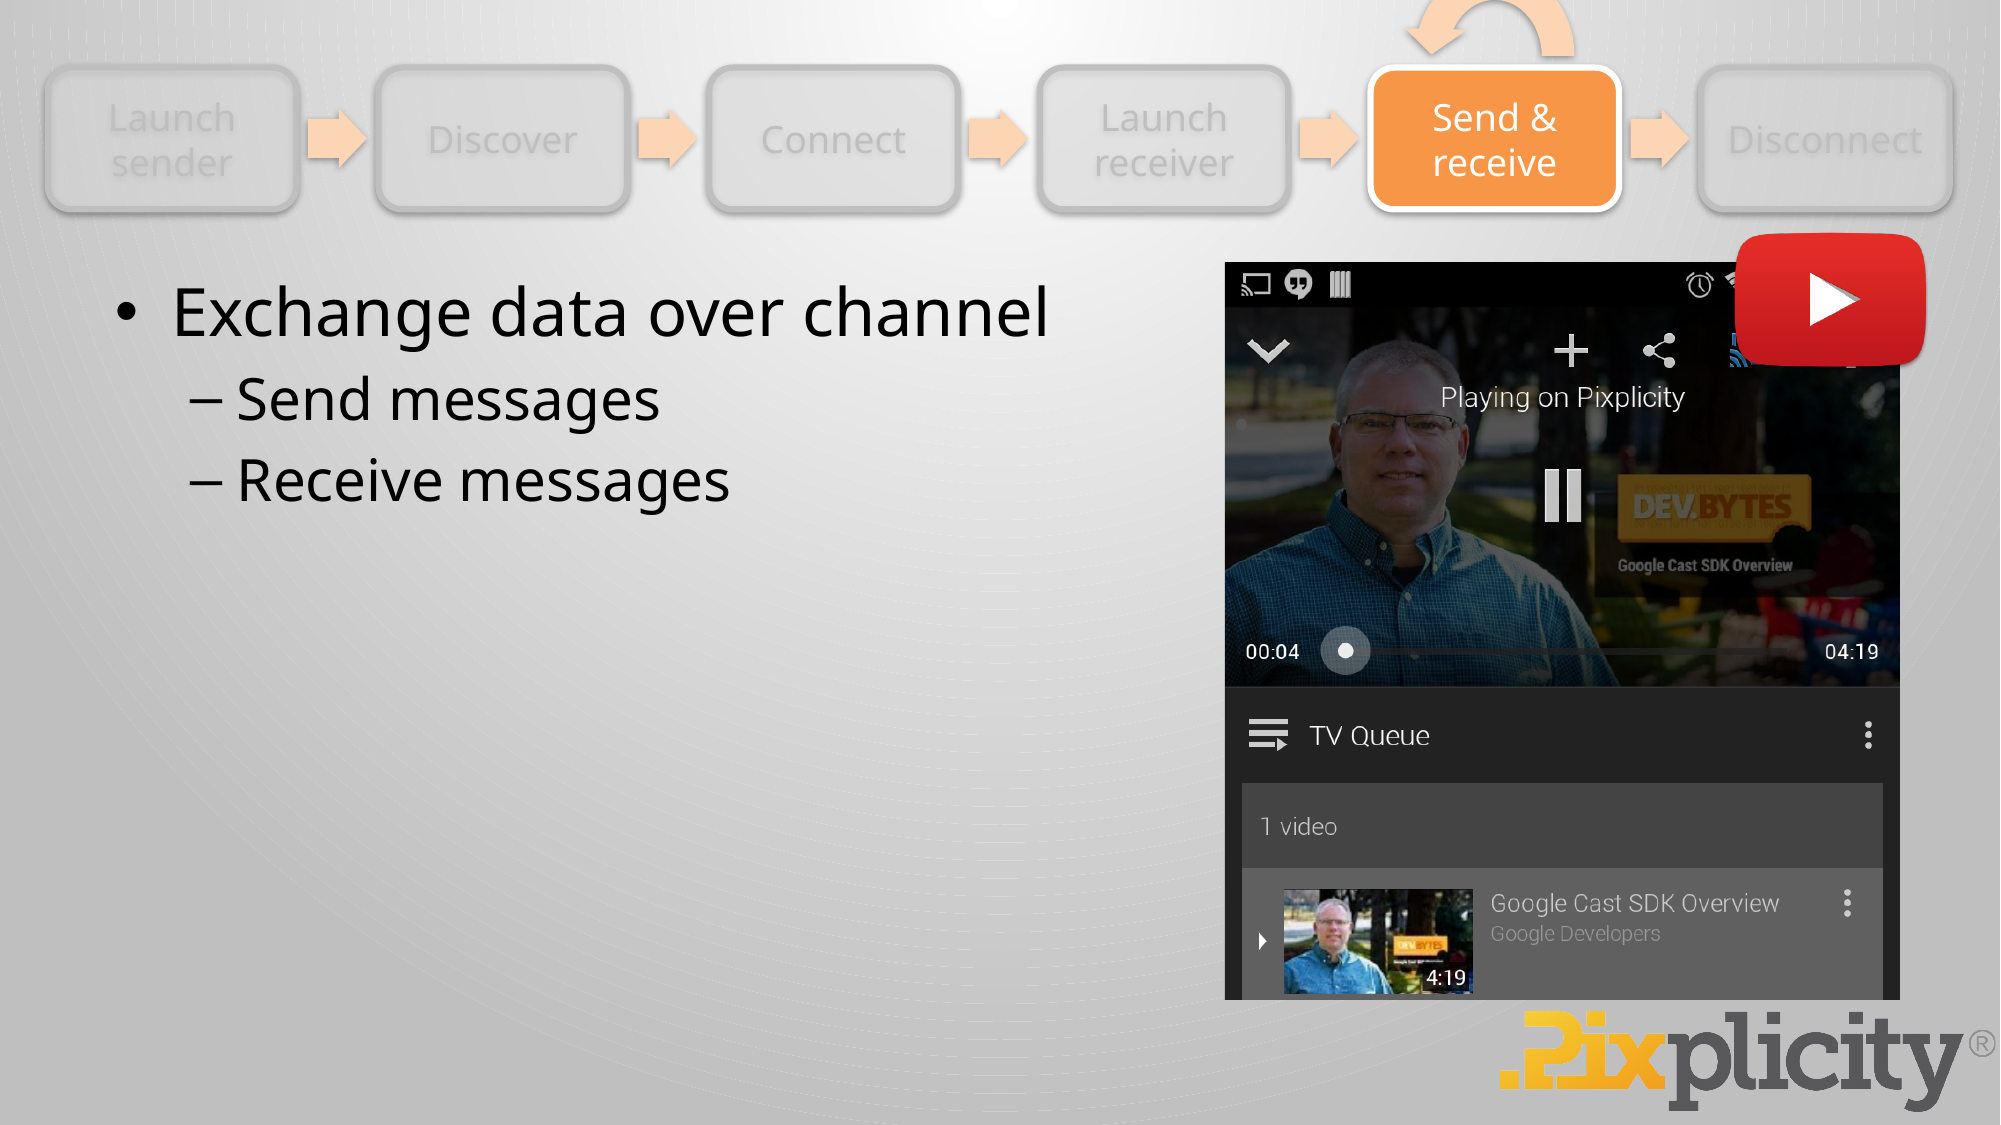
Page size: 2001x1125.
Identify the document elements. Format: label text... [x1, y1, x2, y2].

list Exchange data over channel Send messages Receive messages [99, 262, 1222, 1005]
picture [1224, 203, 1928, 1000]
picture [1500, 1011, 1996, 1112]
